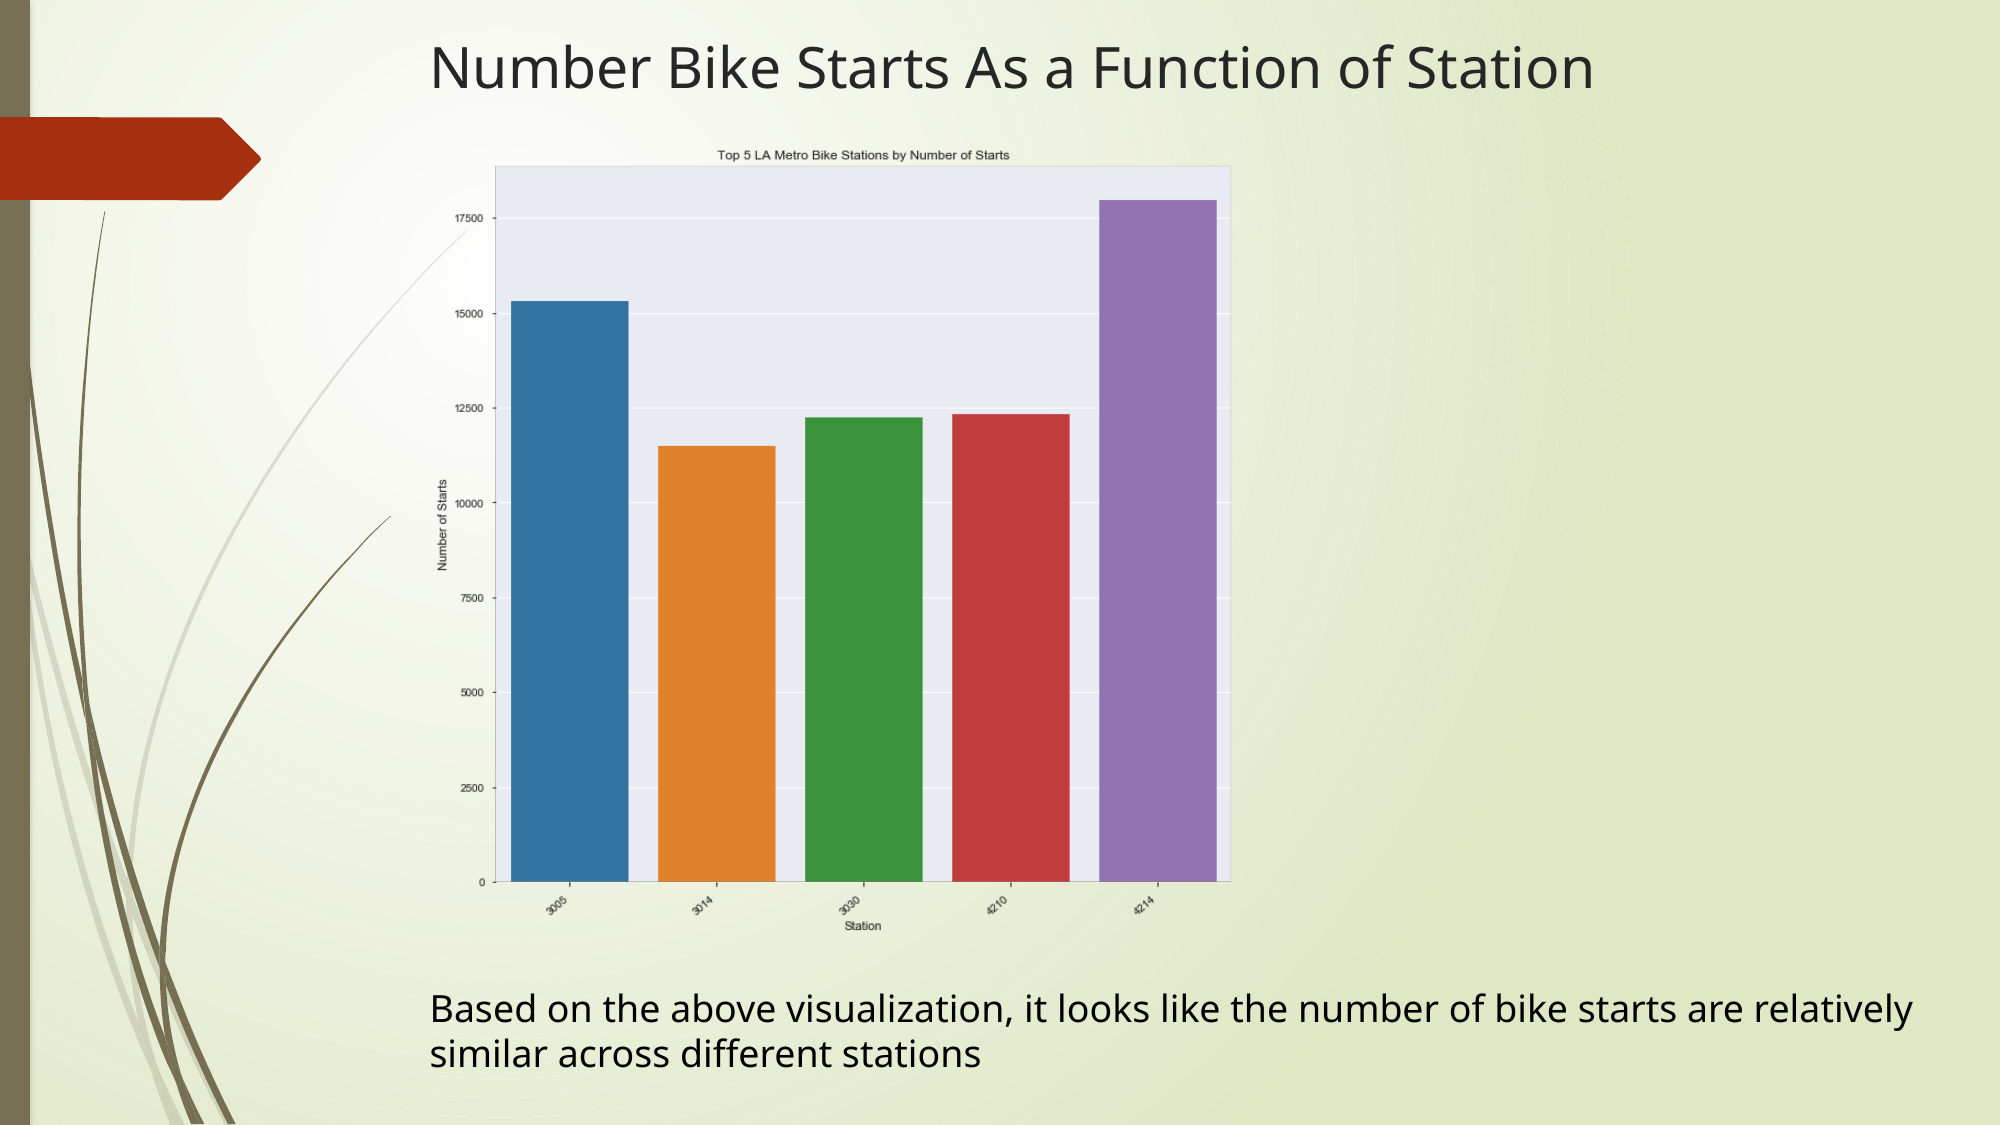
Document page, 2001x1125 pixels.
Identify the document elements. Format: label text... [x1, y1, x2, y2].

text_box Based on the above visualization, it looks like the number of bike starts are relatively similar across different stations [414, 977, 1941, 1083]
picture [431, 143, 1242, 940]
title Number Bike Starts As a Function of Station [414, 24, 1877, 110]
